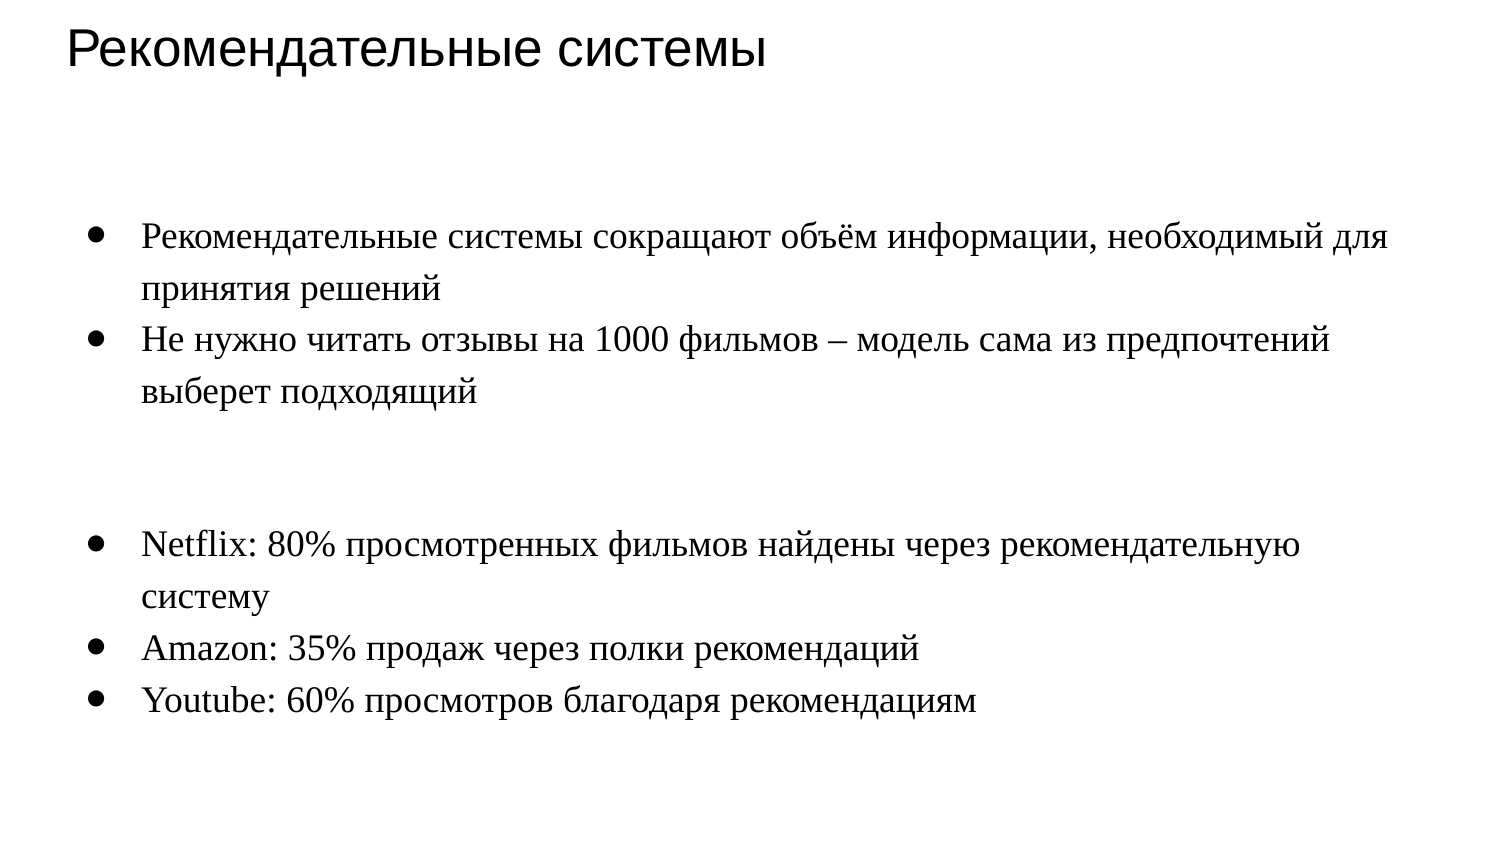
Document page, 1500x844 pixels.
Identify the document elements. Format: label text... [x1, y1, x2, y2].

title Рекомендательные системы [51, 0, 1449, 92]
list Рекомендательные системы сокращают объём информации, необходимый для принятия решений Не нужно читать отзывы на 1000 фильмов – модель сама из предпочтений выберет подходящий Netflix: 80% просмотренных фильмов найдены через рекомендательную систему Amazon: 35% продаж через полки рекомендаций Youtube: 60% просмотров благодаря рекомендациям [51, 189, 1449, 750]
